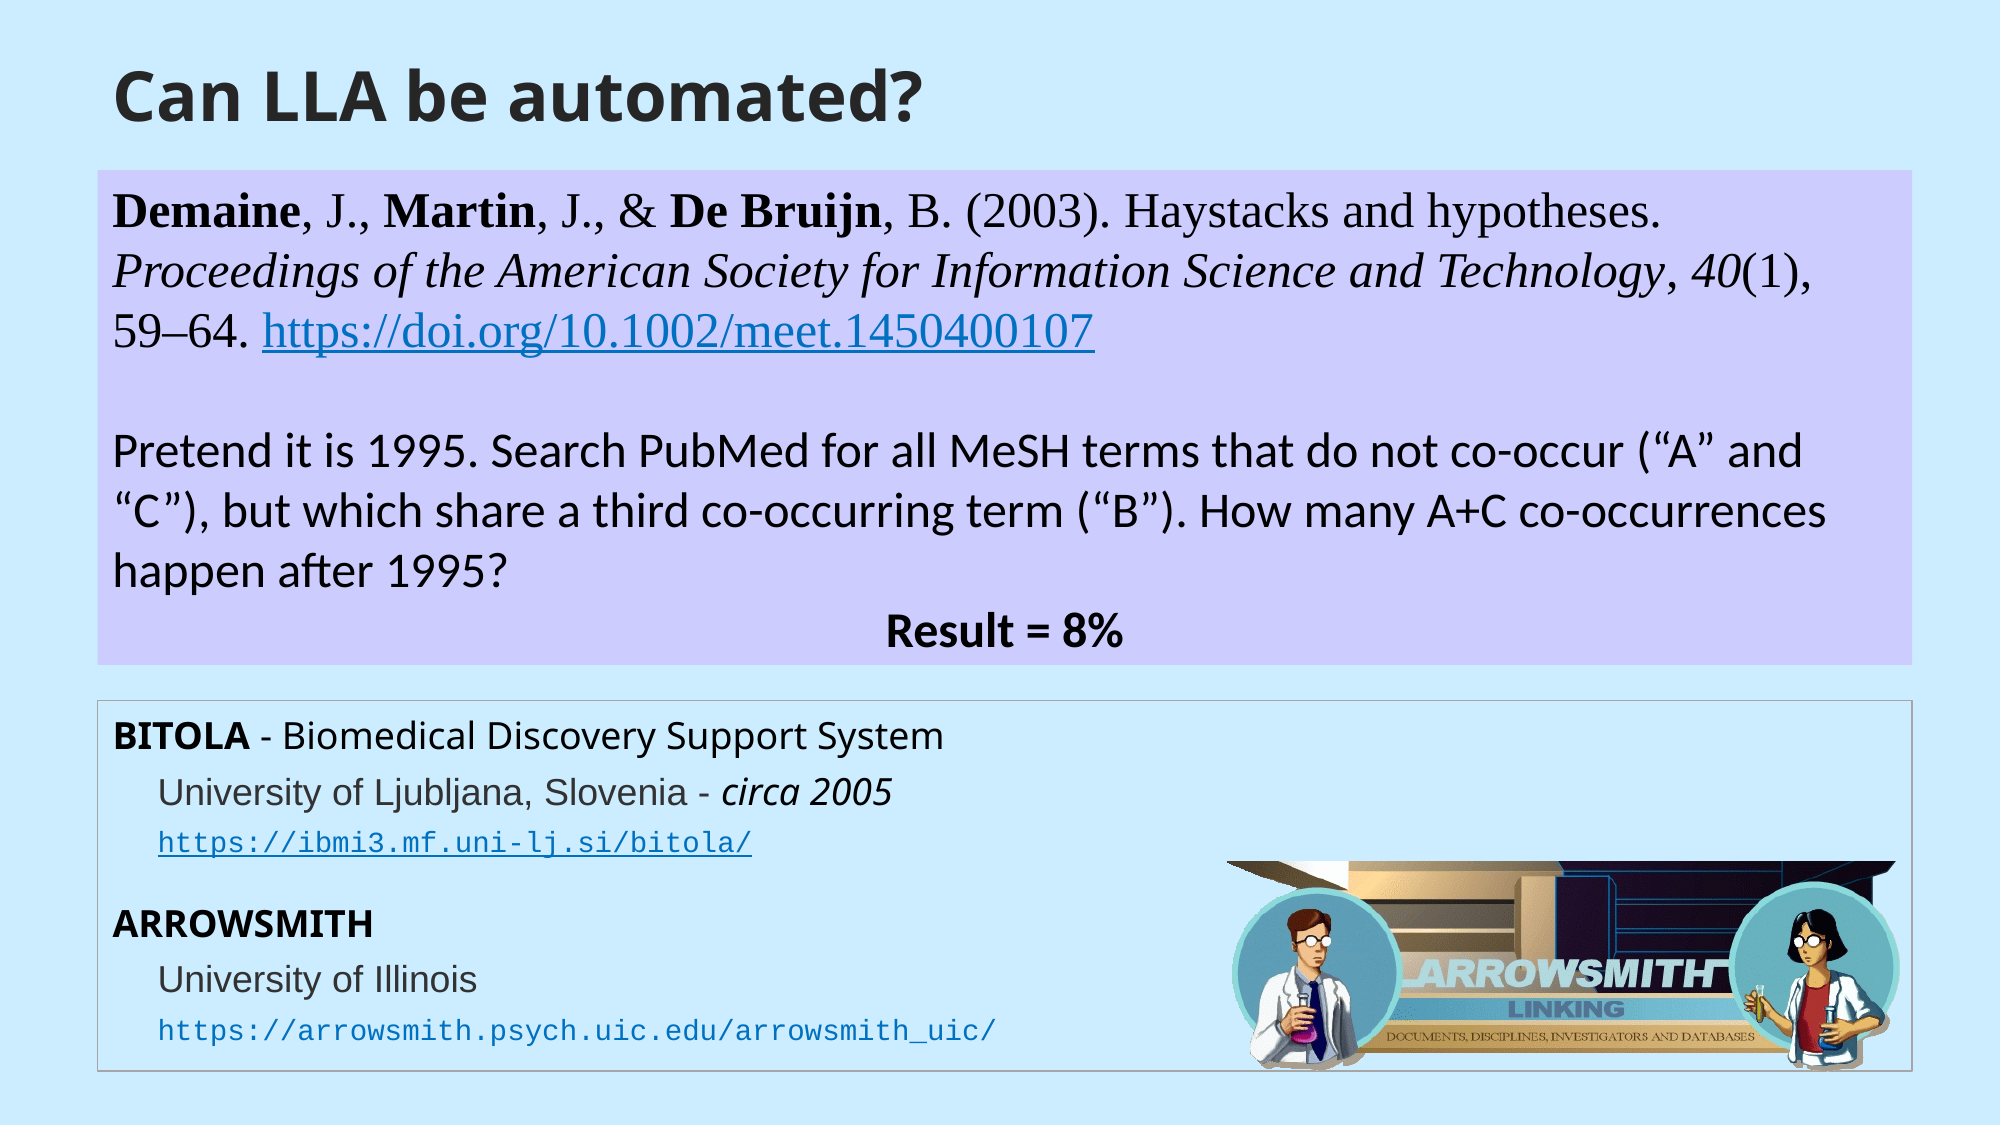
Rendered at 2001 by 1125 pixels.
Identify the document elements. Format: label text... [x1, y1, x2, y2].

picture [1227, 861, 1903, 1072]
title Can LLA be automated? [97, 53, 1825, 144]
list BITOLA - Biomedical Discovery Support System University of Ljubljana, Slovenia - circa 2005 https://ibmi3.mf.uni-lj.si/bitola/ ARROWSMITH University of Illinois https://arrowsmith.psych.uic.edu/arrowsmith_uic/ [97, 700, 1913, 1072]
text_box Demaine, J., Martin, J., & De Bruijn, B. (2003). Haystacks and hypotheses. Proceedings of the American Society for Information Science and Technology, 40(1), 59–64. https://doi.org/10.1002/meet.1450400107 Pretend it is 1995. Search PubMed for all MeSH terms that do not co-occur (“A” and “C”), but which share a third co-occurring term (“B”). How many A+C co-occurrences happen after 1995? Result = 8% [97, 170, 1913, 665]
